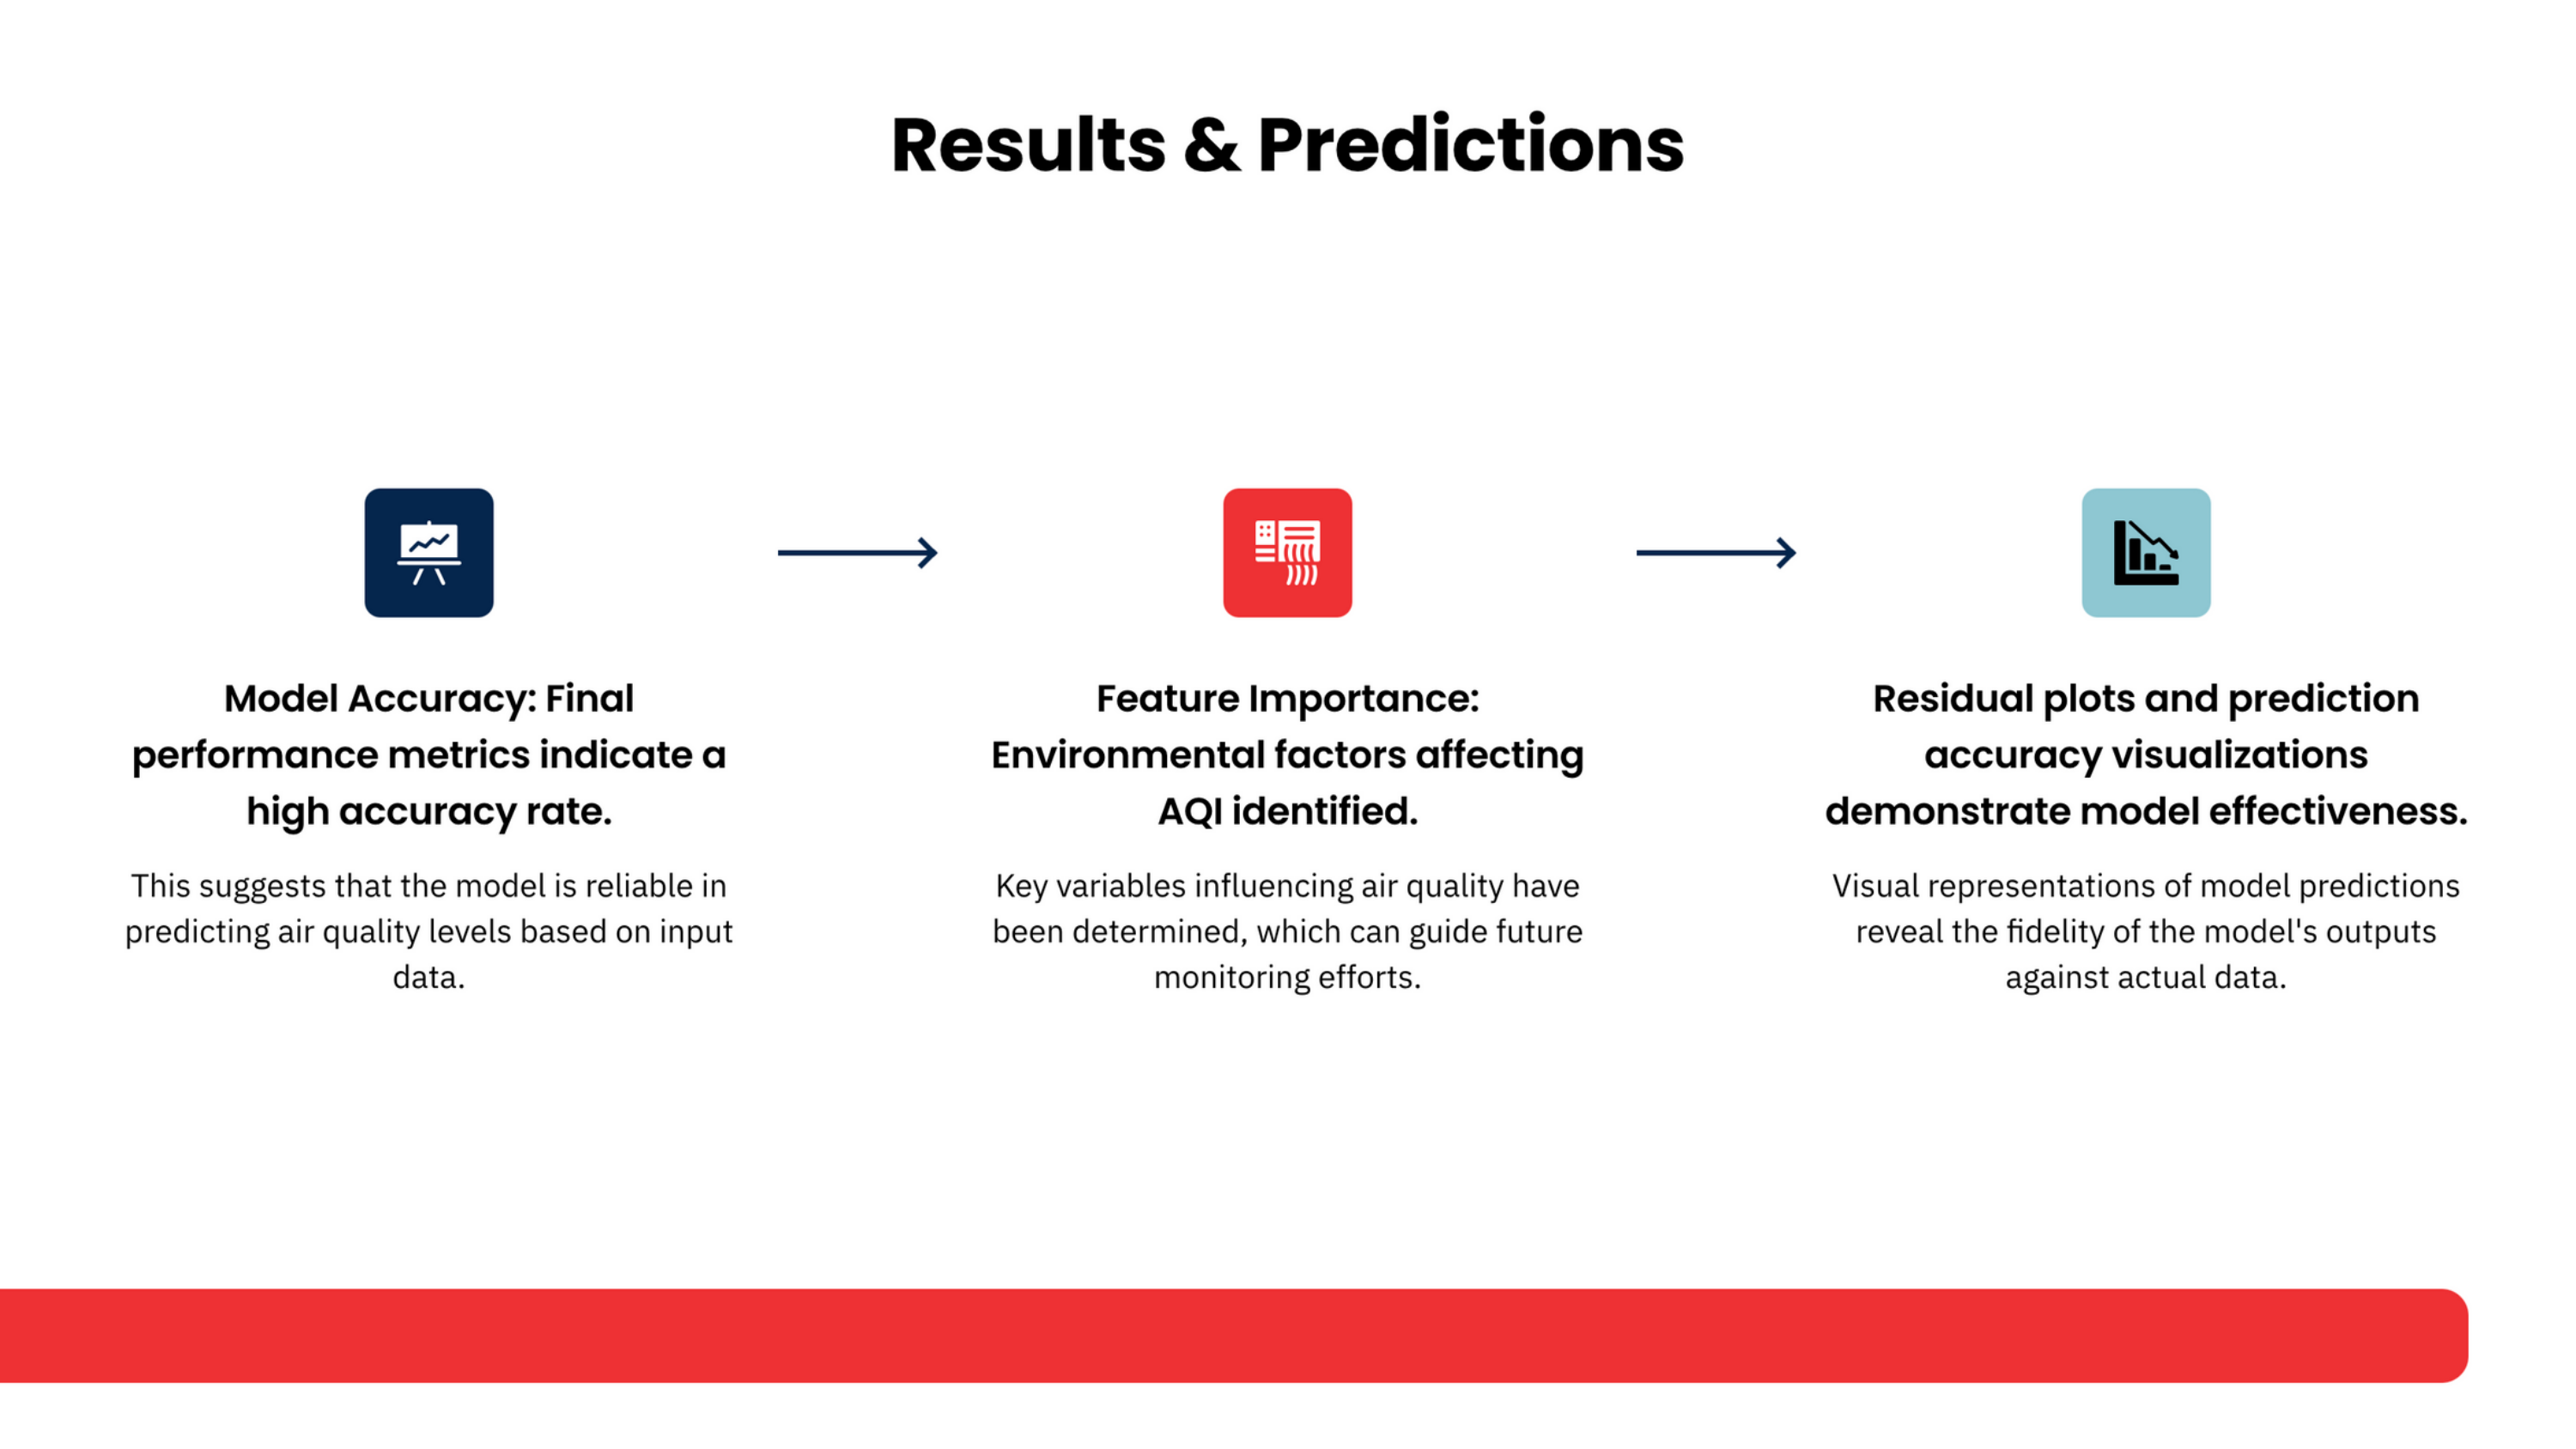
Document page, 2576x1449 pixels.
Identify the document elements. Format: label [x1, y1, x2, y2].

text_box [0, 6, 2576, 1443]
